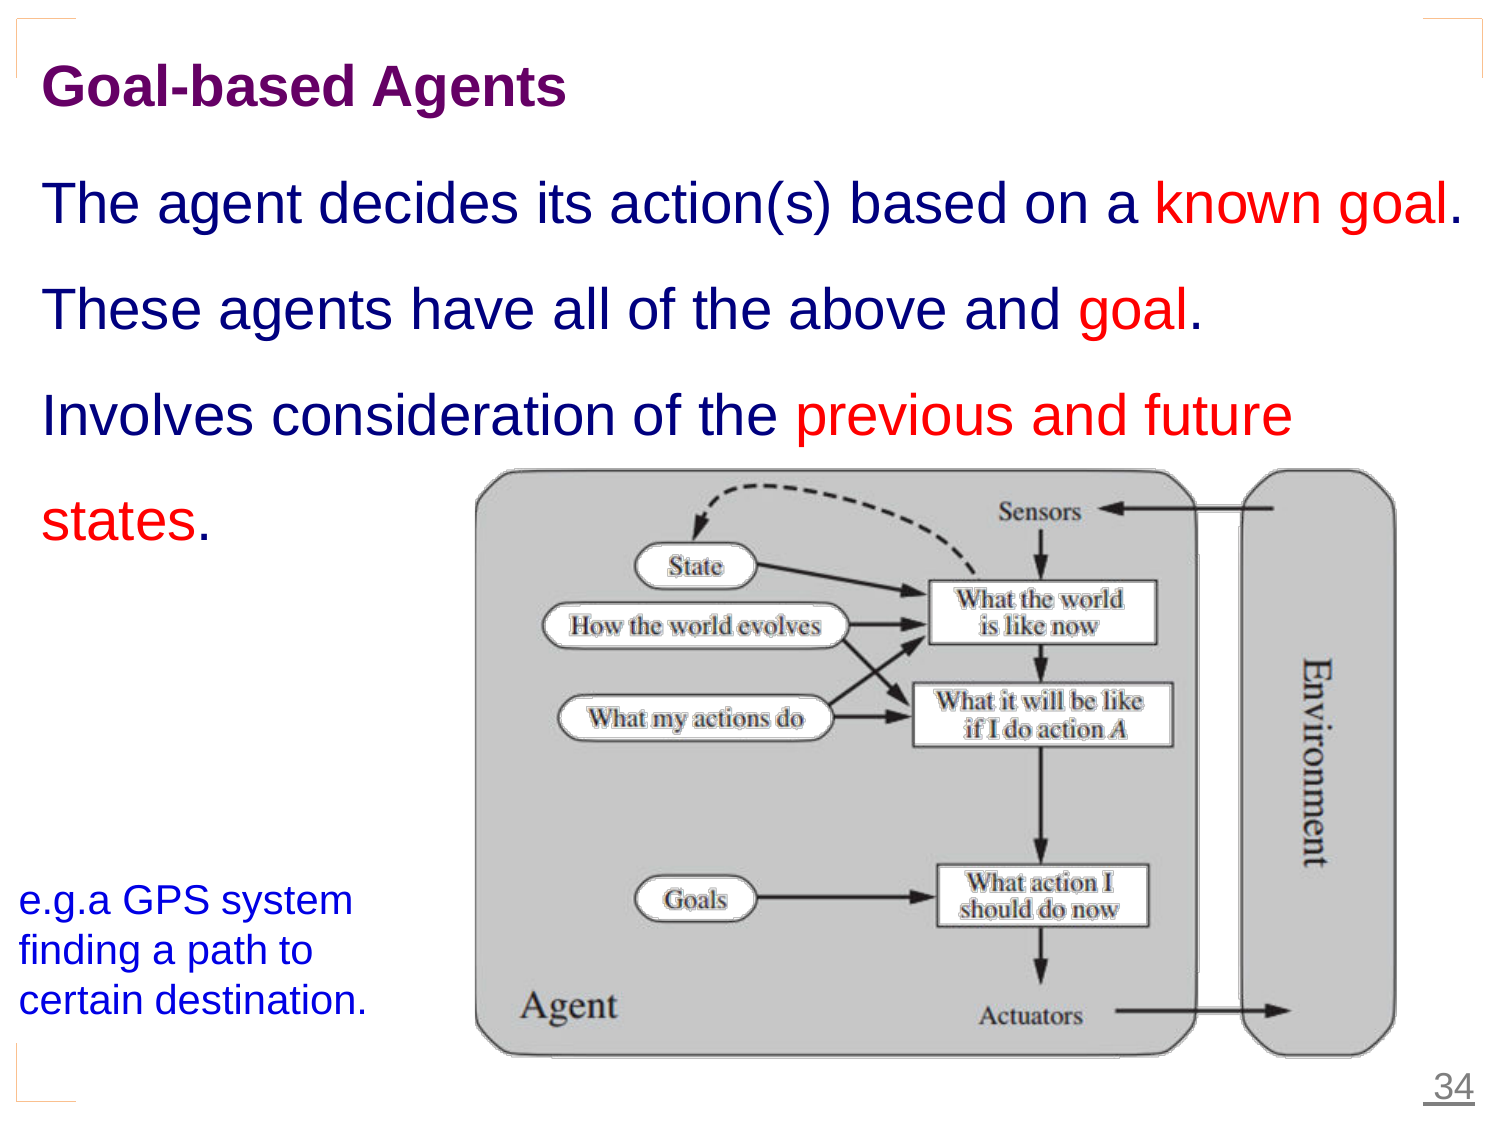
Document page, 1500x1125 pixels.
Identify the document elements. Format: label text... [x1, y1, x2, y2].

text_box The agent decides its action(s) based on a known goal. These agents have all of the above and goal. Involves consideration of the previous and future states. [39, 164, 1473, 553]
slide_number 34 [1420, 1061, 1480, 1125]
text_box [474, 453, 1400, 1062]
title Goal-based Agents [39, 48, 1461, 164]
text_box e.g.a GPS system finding a path to certain destination. [16, 872, 377, 1023]
